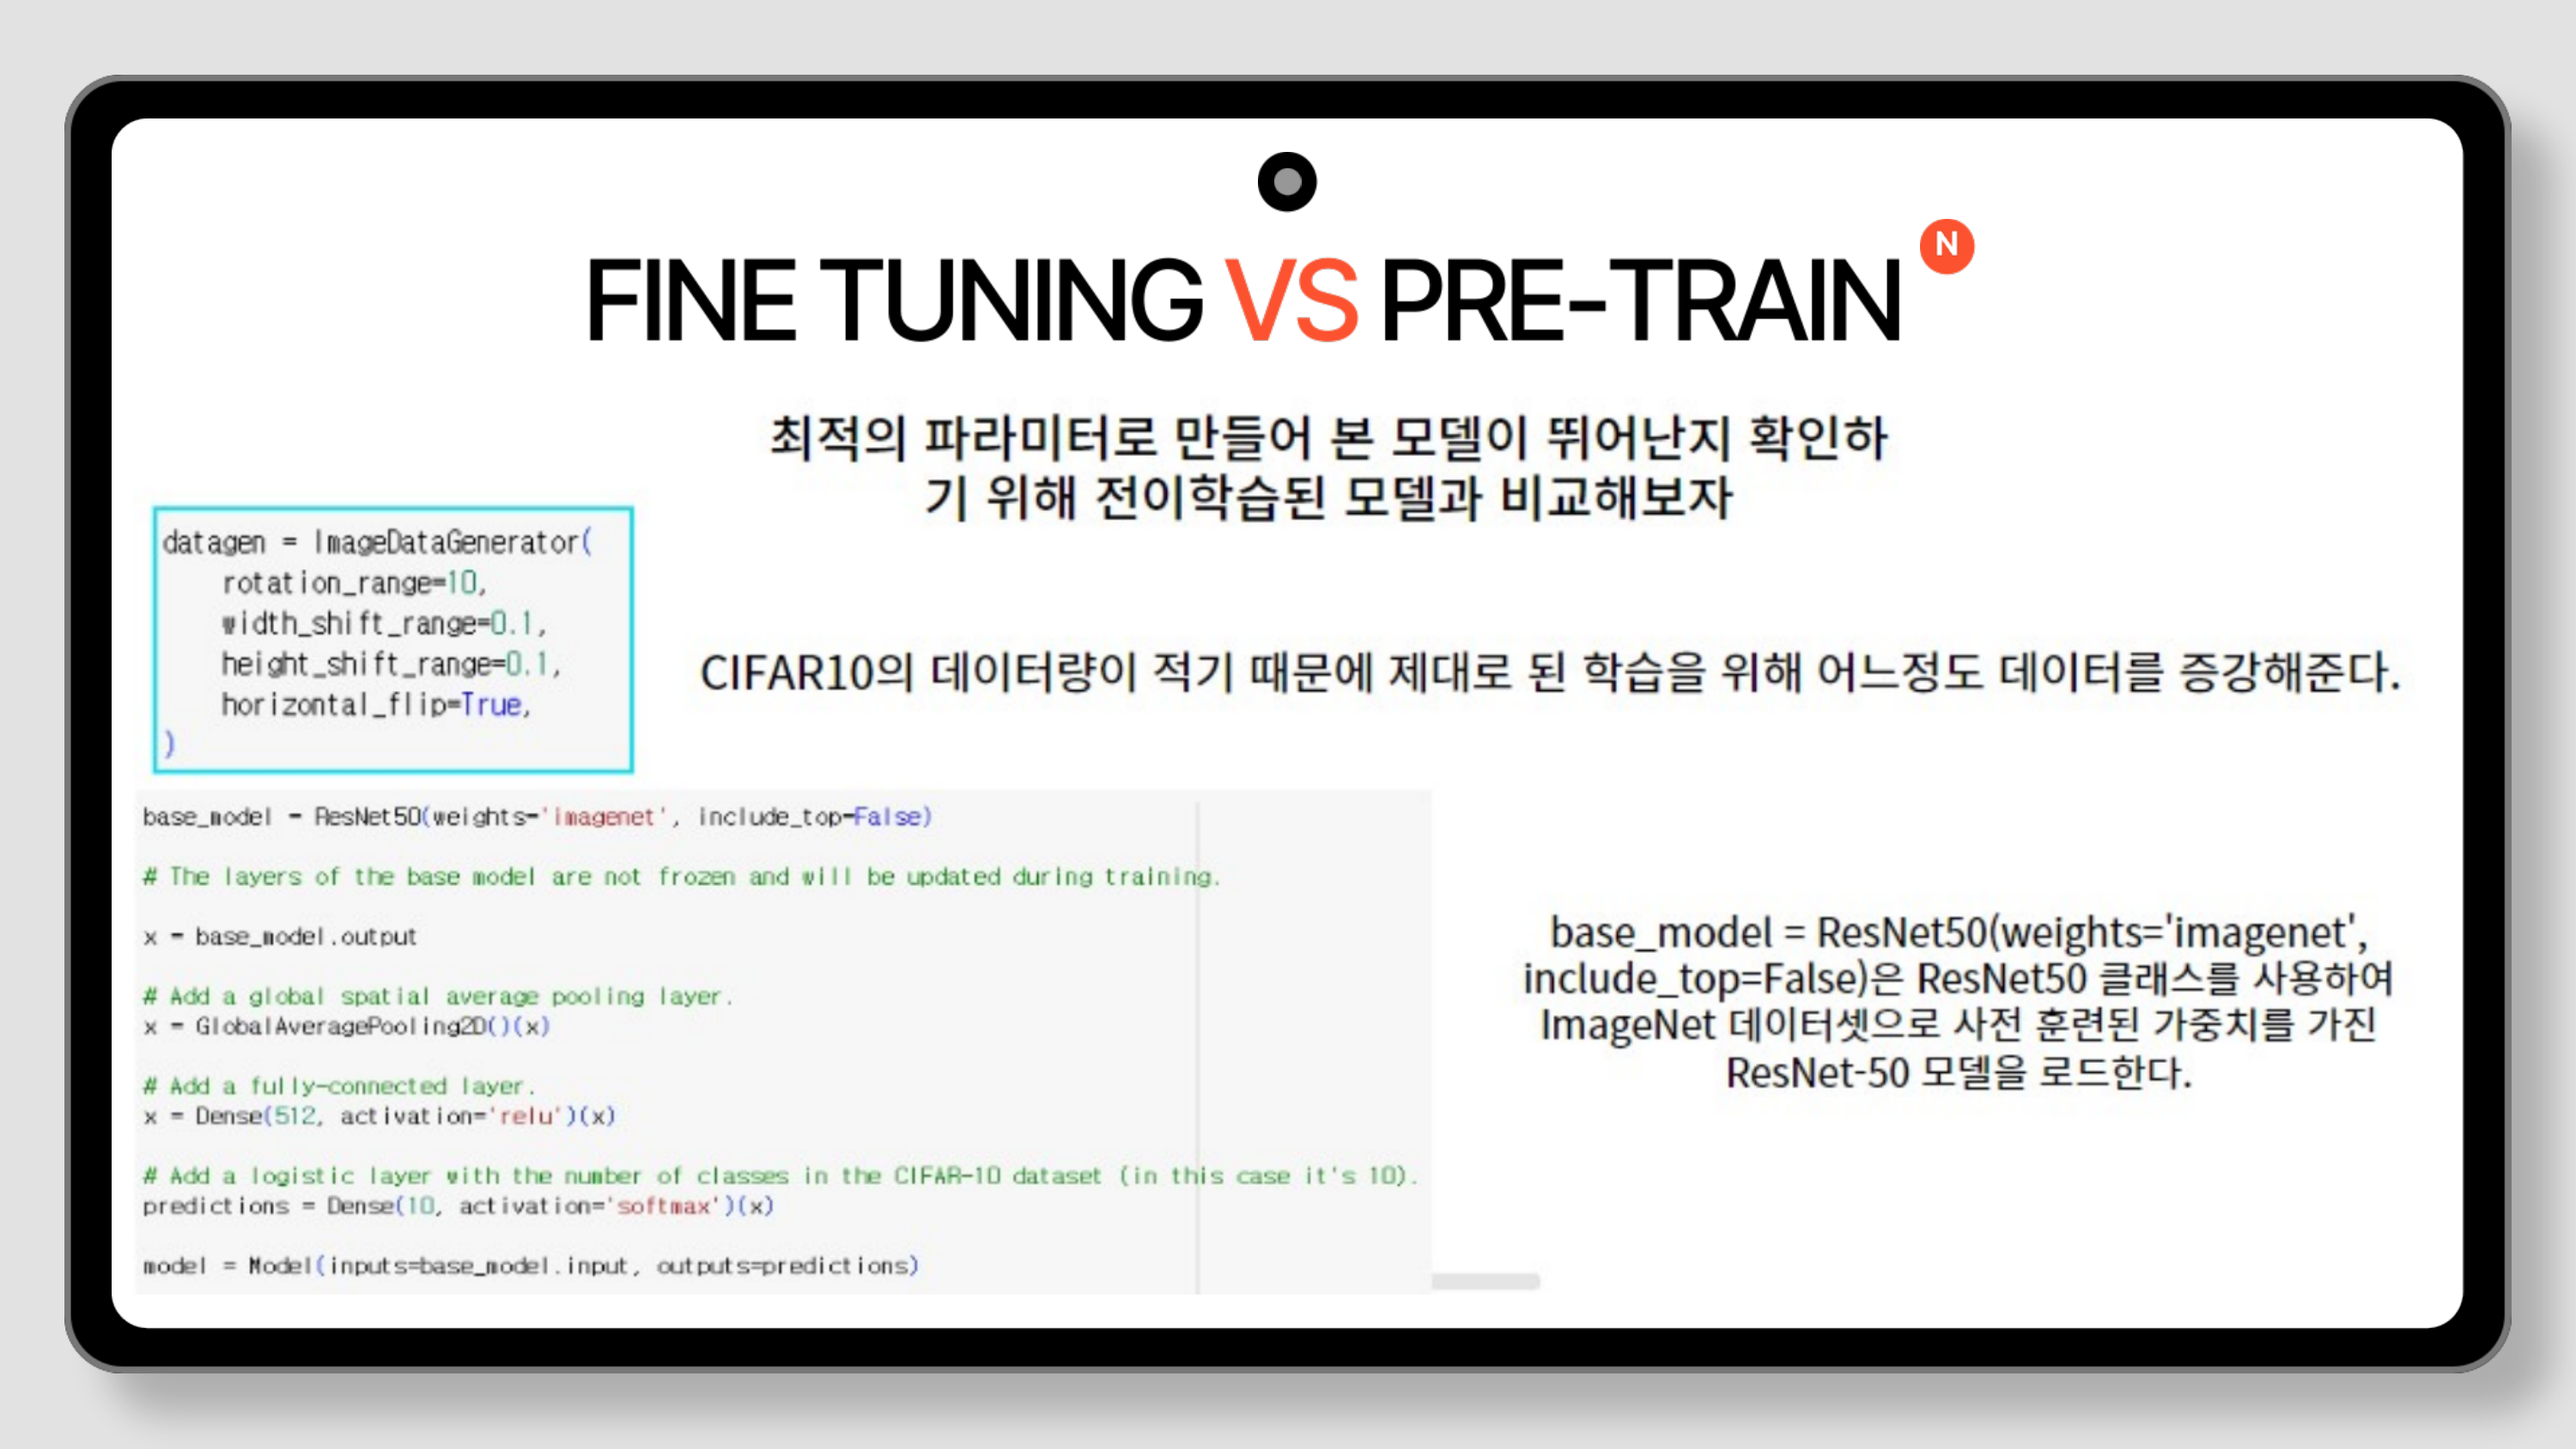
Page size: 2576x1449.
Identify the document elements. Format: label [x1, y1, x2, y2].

text_box [133, 379, 2443, 1295]
picture [0, 0, 2576, 1449]
text_box [64, 75, 2512, 1373]
